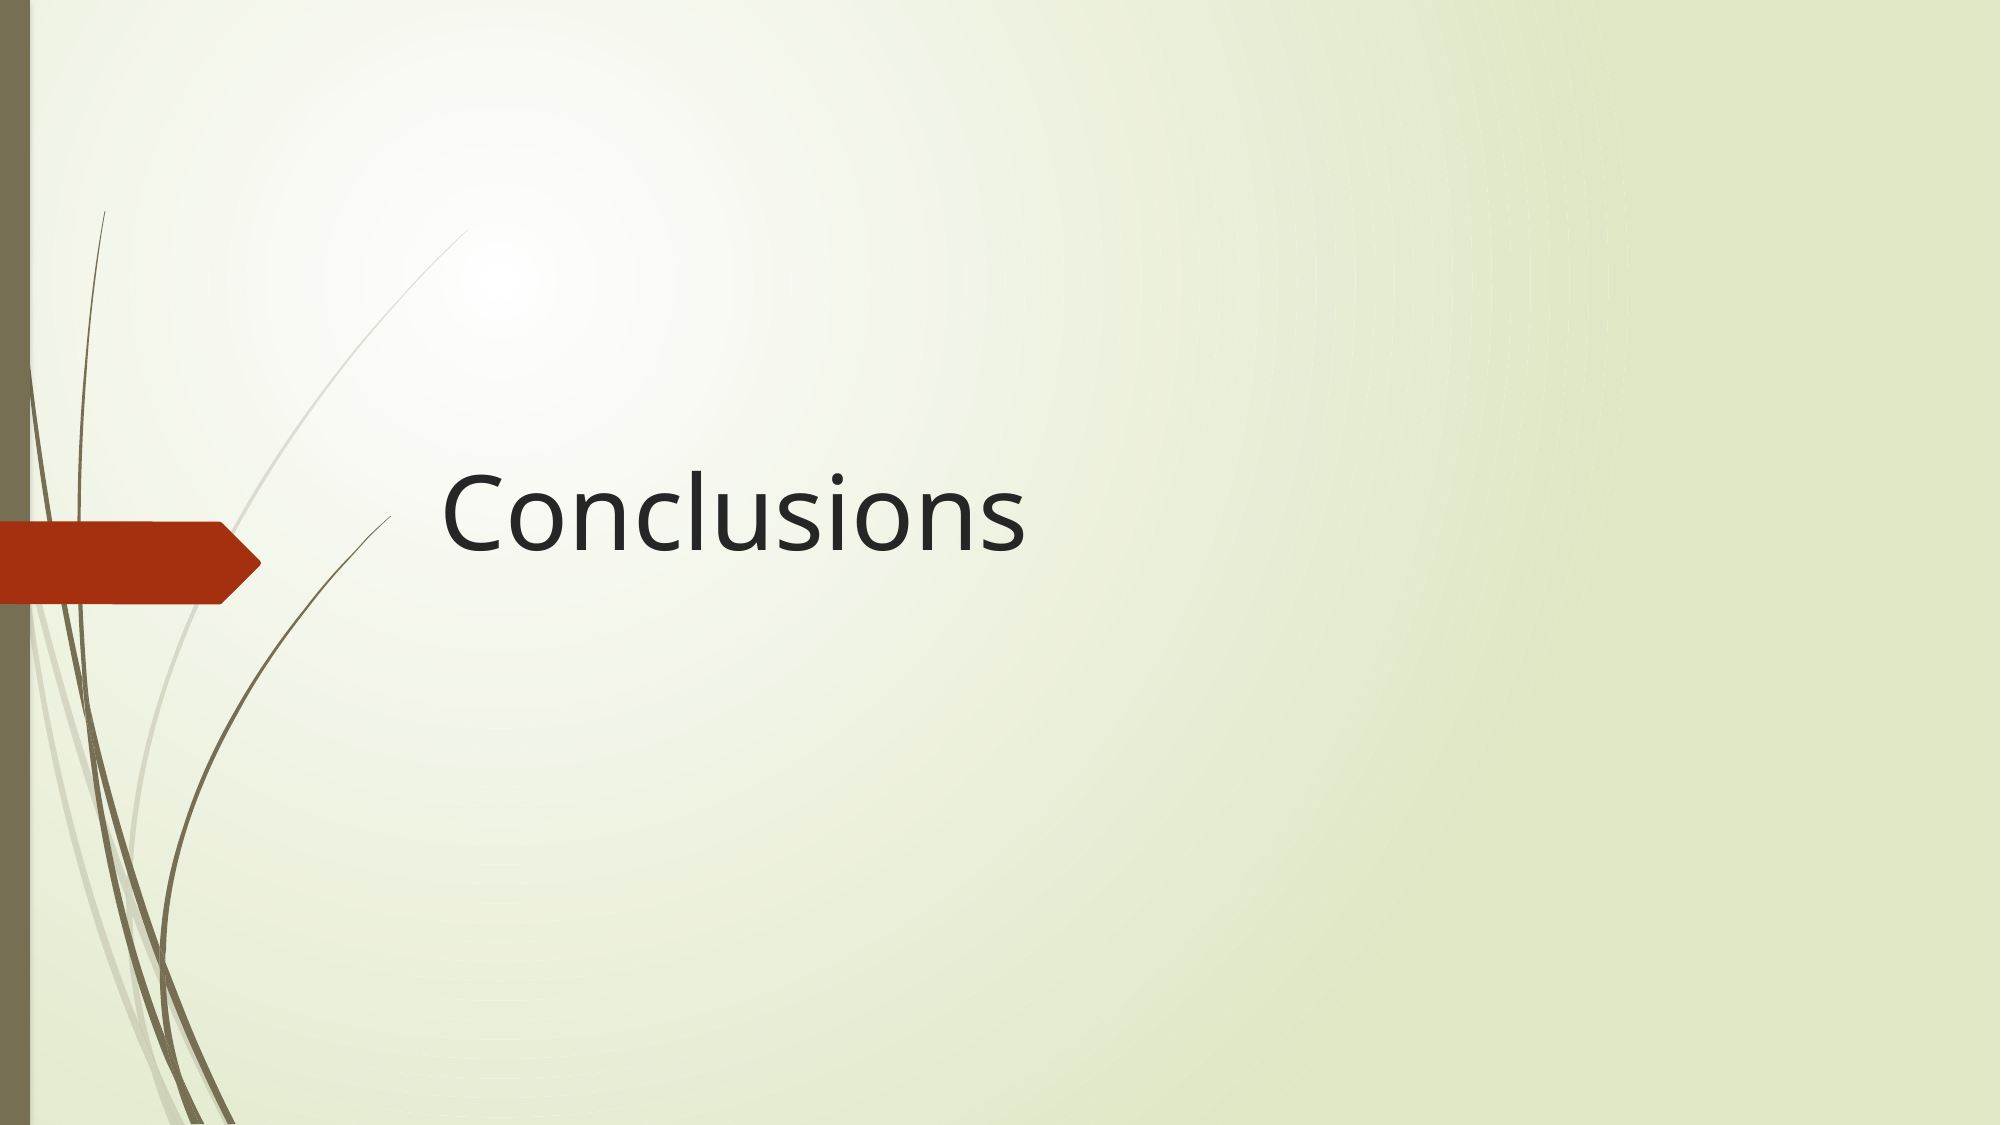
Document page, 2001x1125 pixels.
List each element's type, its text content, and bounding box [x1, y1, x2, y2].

title Conclusions [424, 337, 1888, 579]
